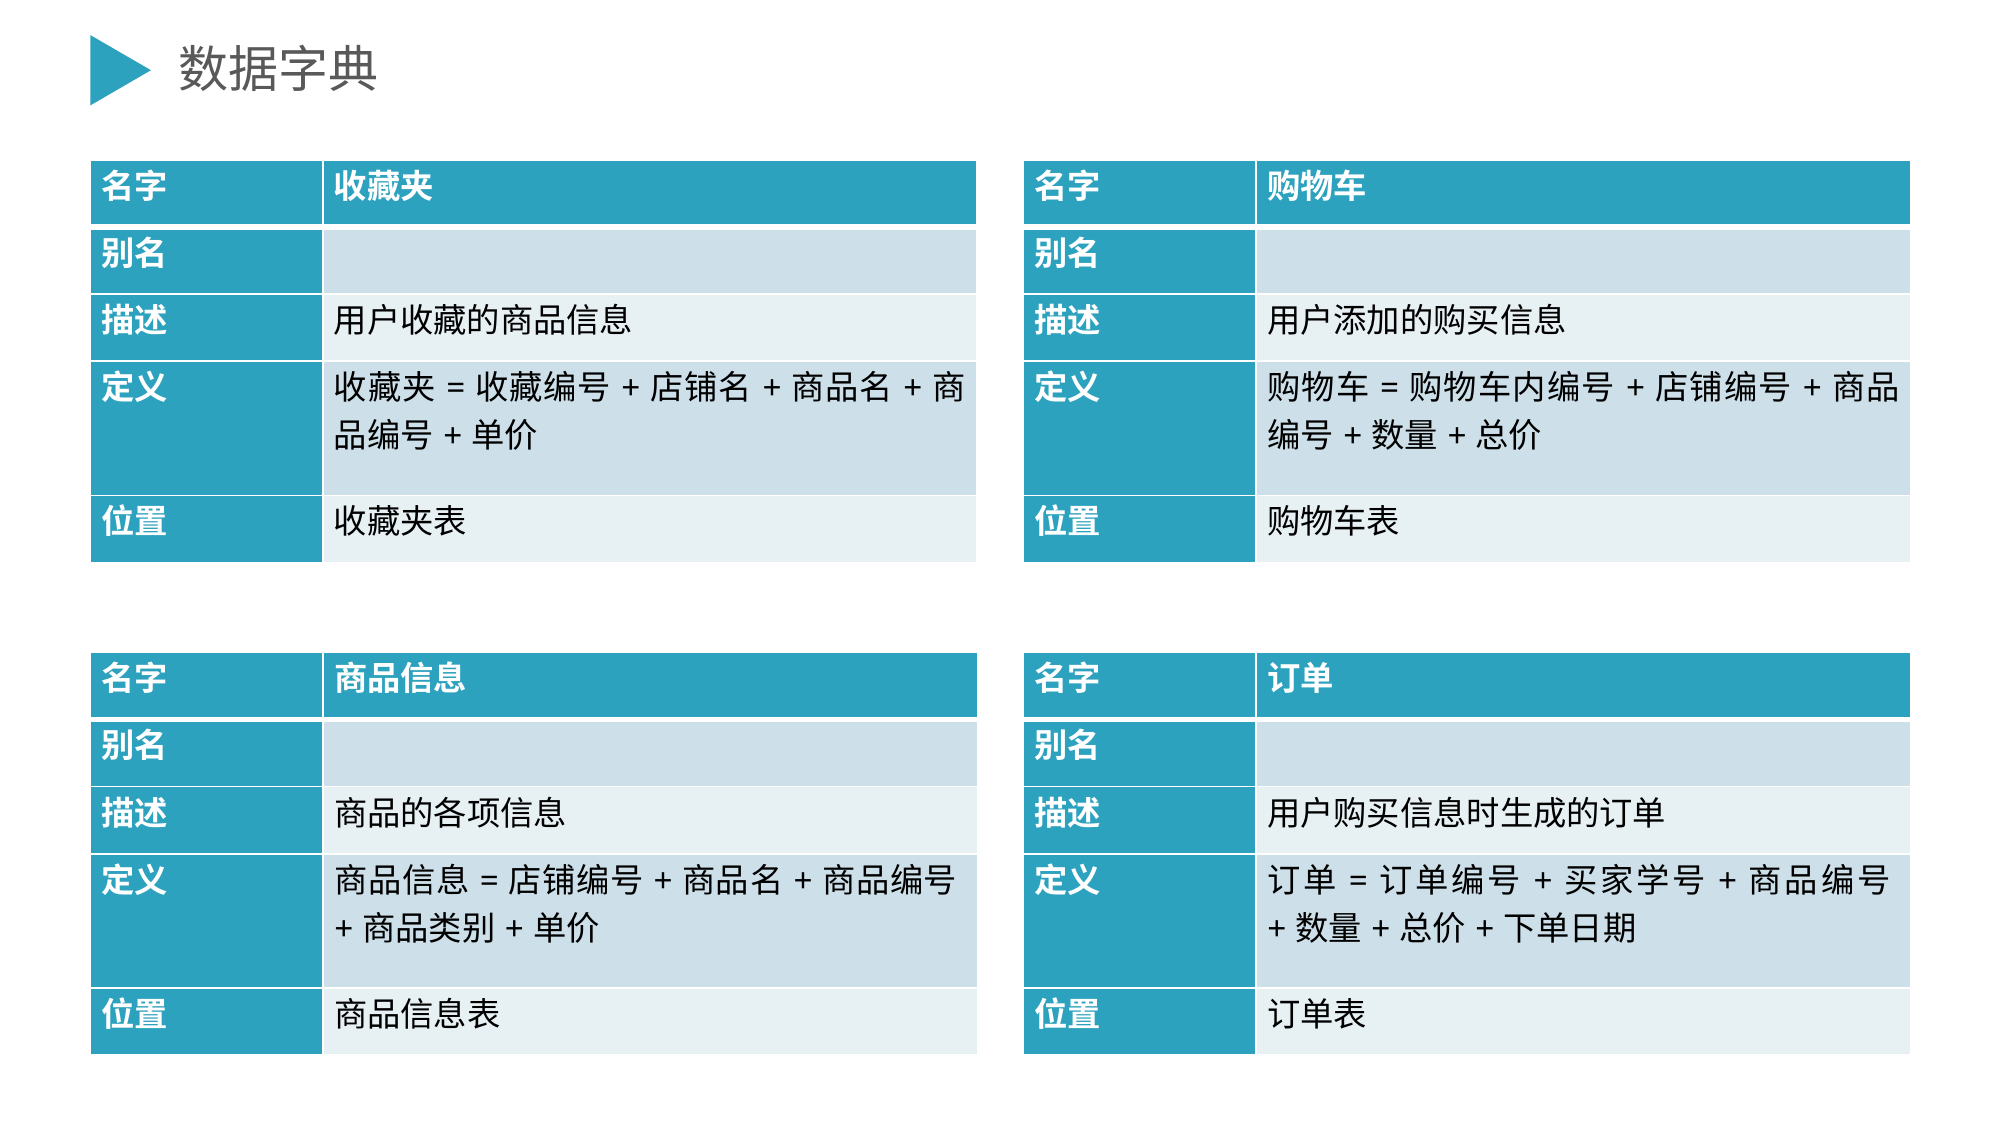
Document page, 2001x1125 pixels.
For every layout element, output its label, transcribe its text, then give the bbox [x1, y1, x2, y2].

table_cell [324, 230, 976, 293]
table_cell 定义 [1024, 362, 1255, 495]
table_header 购物车 [1257, 161, 1910, 224]
table_cell 位置 [1024, 989, 1255, 1054]
table_header 名字 [91, 161, 322, 224]
table_cell 商品信息表 [324, 989, 977, 1054]
table_cell 位置 [91, 496, 322, 562]
table_cell 购物车表 [1257, 496, 1910, 562]
table_cell 订单=订单编号+买家学号+商品编号+数量+总价+下单日期 [1257, 855, 1910, 987]
table_cell 购物车=购物车内编号+店铺编号+商品编号+数量+总价 [1257, 362, 1910, 495]
table_cell 用户购买信息时生成的订单 [1257, 787, 1910, 853]
table_header 名字 [1024, 161, 1255, 224]
text_box [89, 33, 154, 108]
table_header 商品信息 [324, 653, 977, 717]
table_header 名字 [1024, 653, 1255, 717]
table_cell [1257, 722, 1910, 786]
table_cell 别名 [91, 722, 322, 786]
table_cell 别名 [1024, 722, 1255, 786]
table_cell [324, 722, 977, 786]
table_cell 位置 [1024, 496, 1255, 562]
table_cell 订单表 [1257, 989, 1910, 1054]
table_cell 定义 [1024, 855, 1255, 987]
table_cell 用户收藏的商品信息 [324, 295, 976, 360]
table_cell 用户添加的购买信息 [1257, 295, 1910, 360]
text_box 数据字典 [163, 29, 653, 105]
table_cell 定义 [91, 855, 322, 987]
table_header 订单 [1257, 653, 1910, 717]
table_cell 描述 [1024, 787, 1255, 853]
table_header 名字 [91, 653, 322, 717]
table_cell 别名 [91, 230, 322, 293]
table_cell 收藏夹=收藏编号+店铺名+商品名+商品编号+单价 [324, 362, 976, 495]
table_cell [1257, 230, 1910, 293]
table_cell 定义 [91, 362, 322, 495]
table_cell 描述 [91, 295, 322, 360]
table_cell 描述 [1024, 295, 1255, 360]
table_cell 位置 [91, 989, 322, 1054]
table_cell 商品的各项信息 [324, 787, 977, 853]
table_header 收藏夹 [324, 161, 976, 224]
table_cell 收藏夹表 [324, 496, 976, 562]
table_cell 商品信息=店铺编号+商品名+商品编号+商品类别+单价 [324, 855, 977, 987]
table_cell 描述 [91, 787, 322, 853]
table_cell 别名 [1024, 230, 1255, 293]
